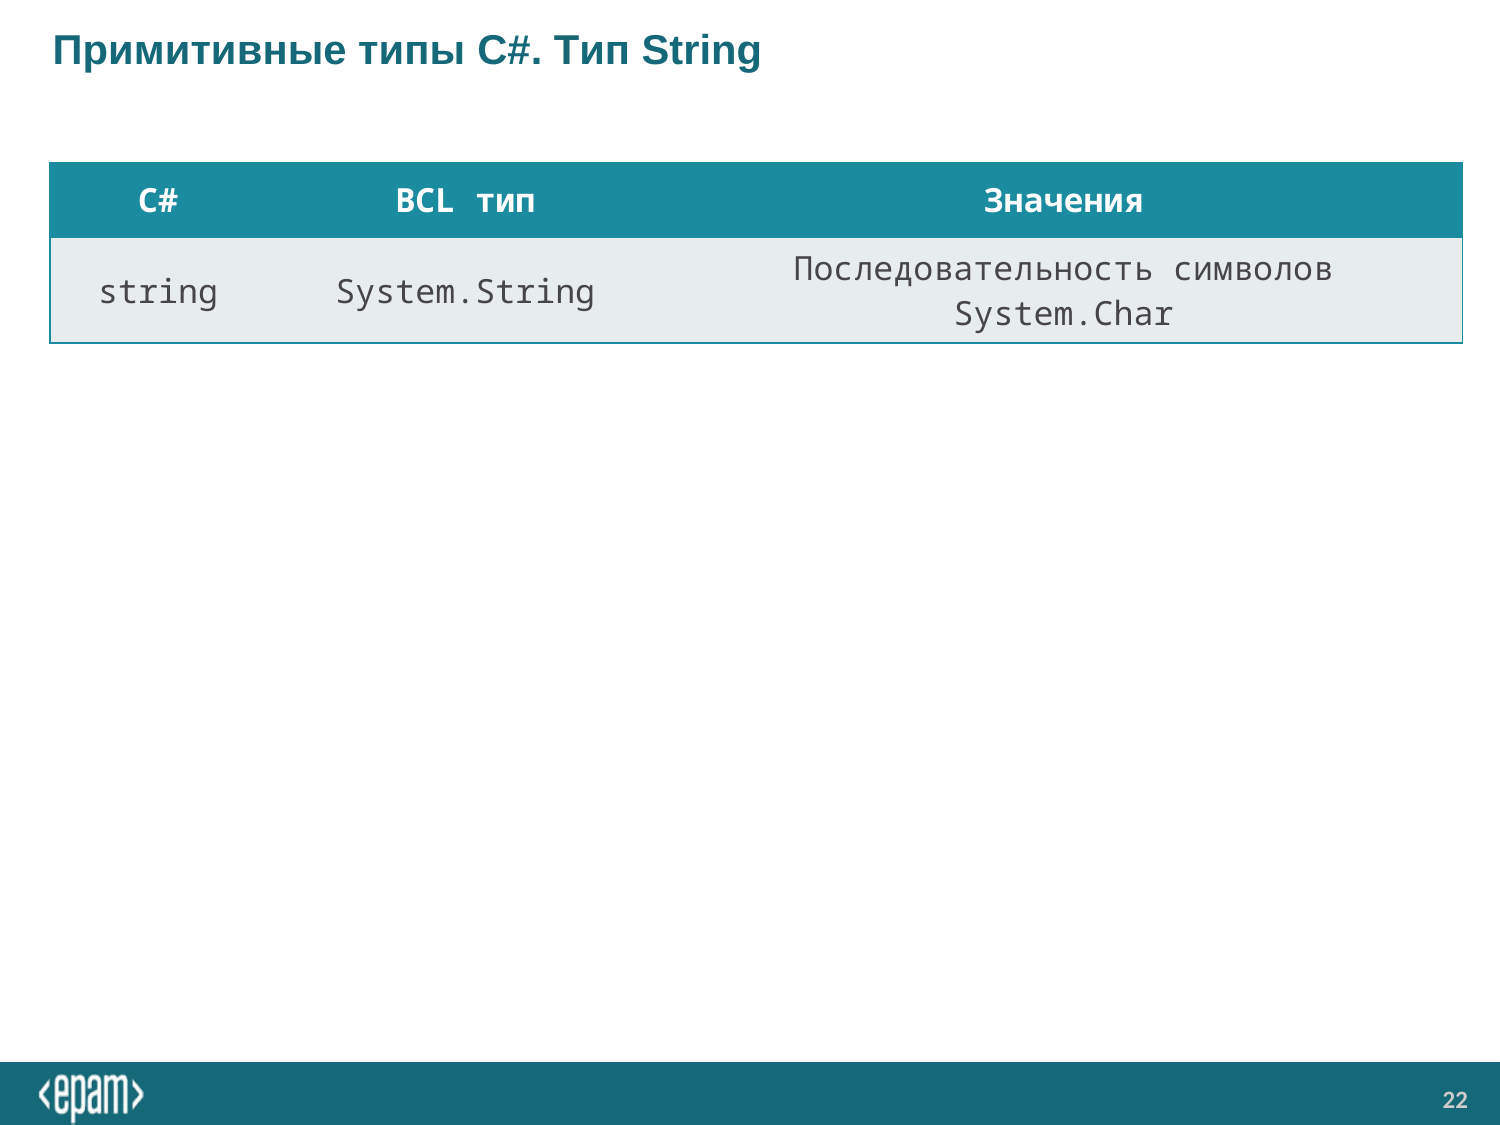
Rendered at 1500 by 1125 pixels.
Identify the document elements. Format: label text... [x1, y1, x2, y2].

title Примитивные типы C#. Тип String [0, 0, 1500, 95]
table_cell Последовательность символов System.Char [665, 238, 1462, 342]
table_header C# [51, 163, 266, 237]
table_cell System.String [266, 238, 665, 342]
table_header Значения [665, 163, 1462, 237]
picture [38, 1074, 144, 1125]
table_cell string [51, 238, 266, 342]
table_header BCL тип [266, 163, 665, 237]
